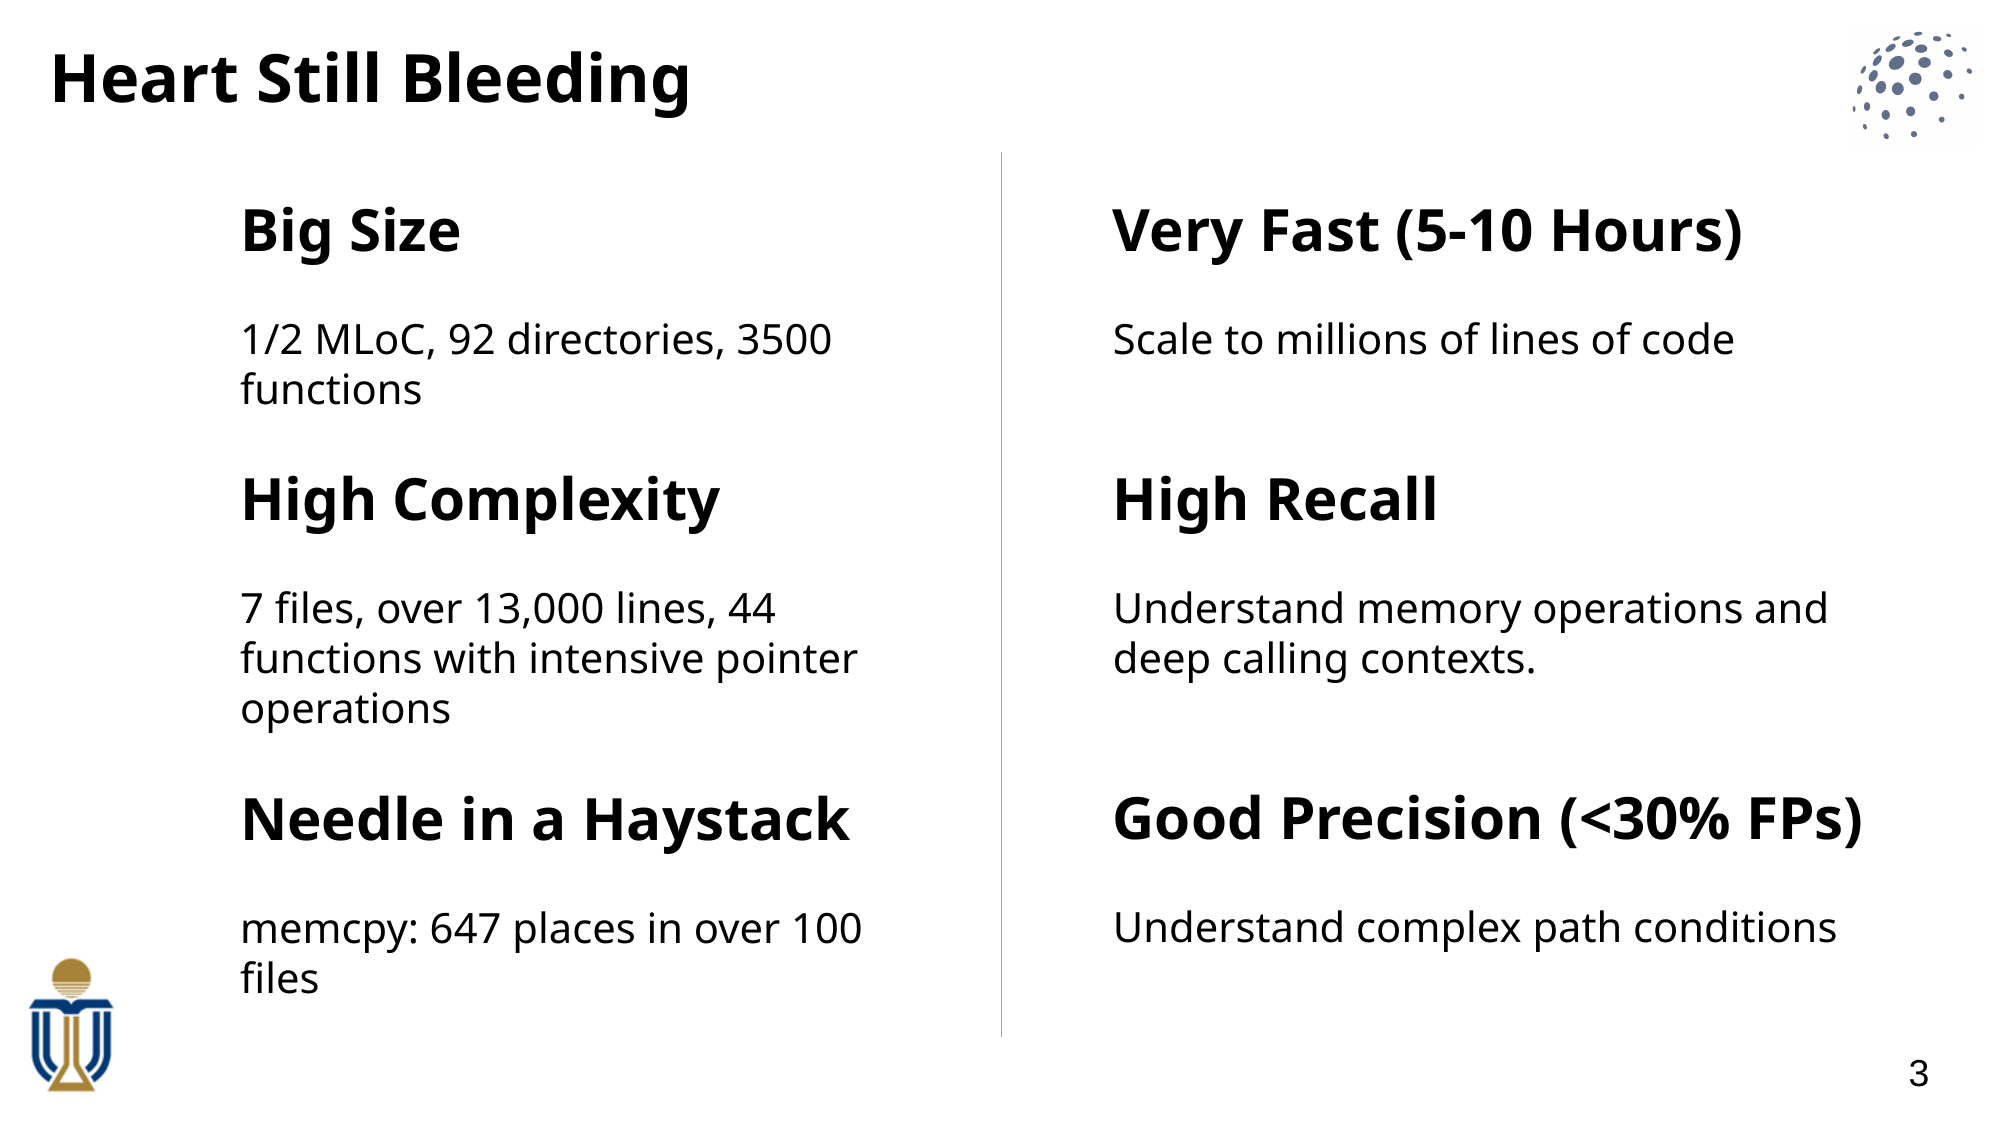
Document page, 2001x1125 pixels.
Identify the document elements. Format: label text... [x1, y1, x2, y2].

picture [16, 947, 122, 1111]
text_box Very Fast (5-10 Hours) Scale to millions of lines of code [1098, 185, 1870, 371]
text_box Big Size 1/2 MLoC, 92 directories, 3500 functions [225, 185, 954, 571]
text_box Heart Still Bleeding [0, 28, 1013, 124]
text_box Good Precision (<30% FPs) Understand complex path conditions [1098, 773, 1889, 959]
text_box High Recall Understand memory operations and deep calling contexts. [1098, 454, 1870, 690]
picture [1846, 22, 1981, 150]
text_box Needle in a Haystack memcpy: 647 places in over 100 files [225, 774, 903, 1010]
text_box High Complexity 7 files, over 13,000 lines, 44 functions with intensive pointer operations [225, 454, 903, 774]
